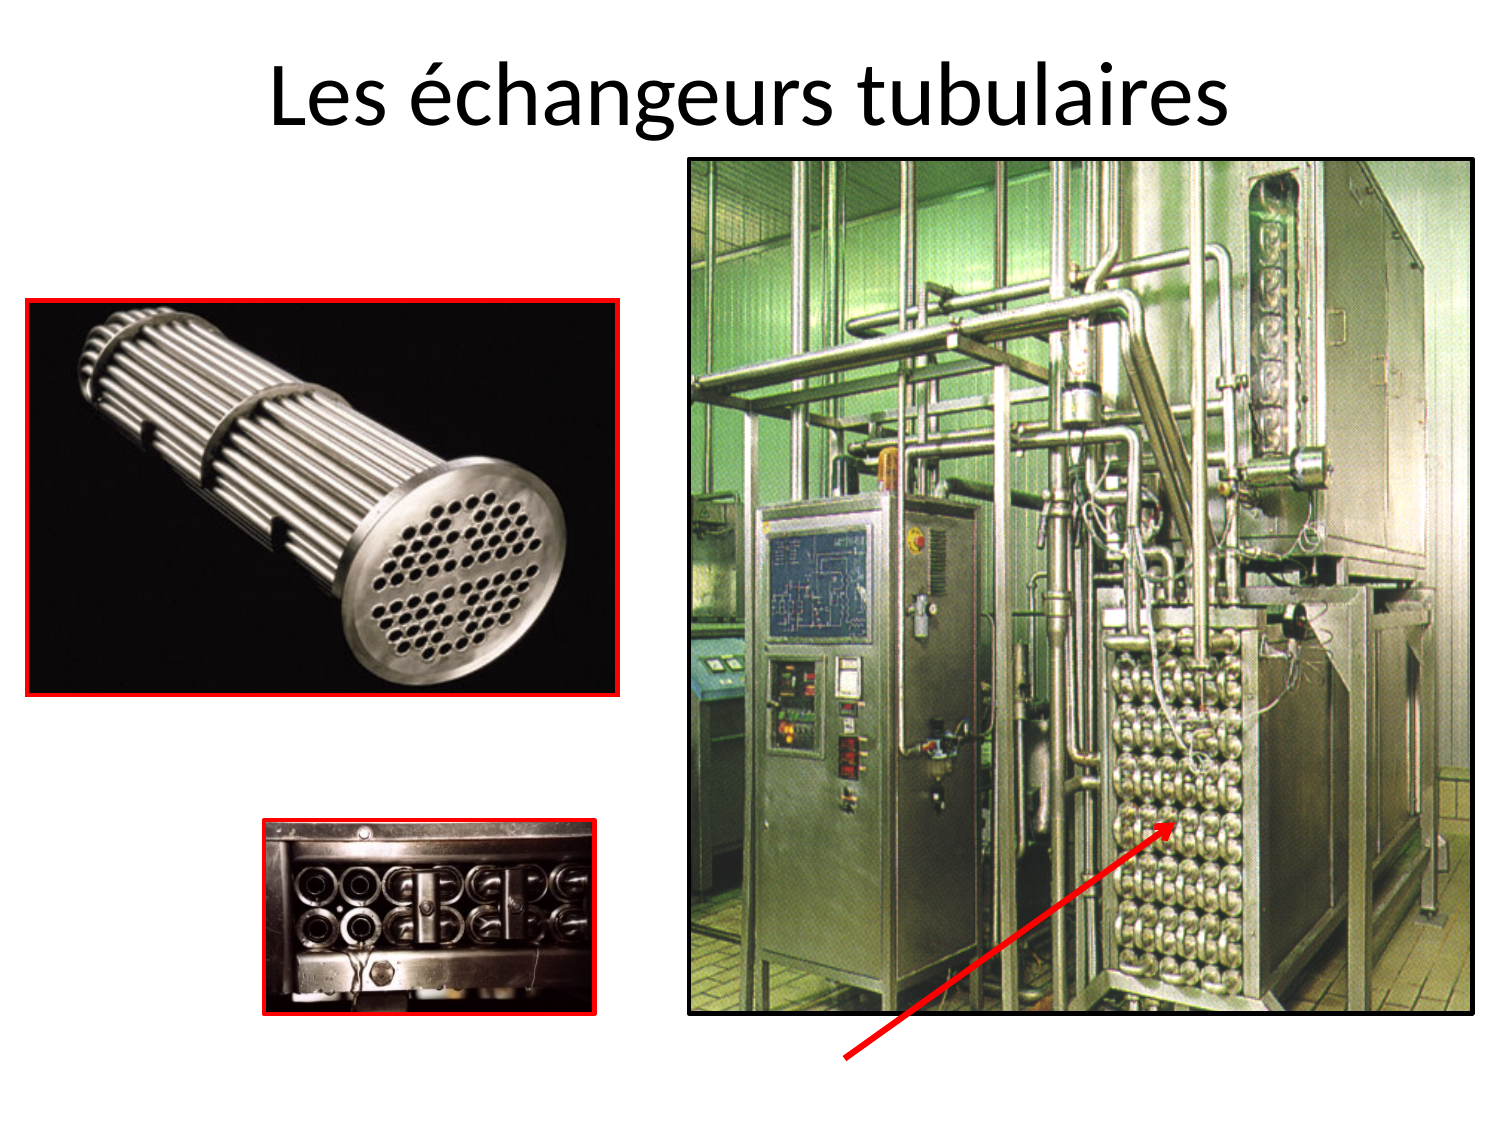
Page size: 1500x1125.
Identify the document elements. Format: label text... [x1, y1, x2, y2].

picture [690, 160, 1471, 1012]
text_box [844, 822, 1176, 1059]
title Les échangeurs tubulaires [75, 0, 1425, 183]
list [29, 302, 616, 694]
picture [265, 822, 593, 1013]
